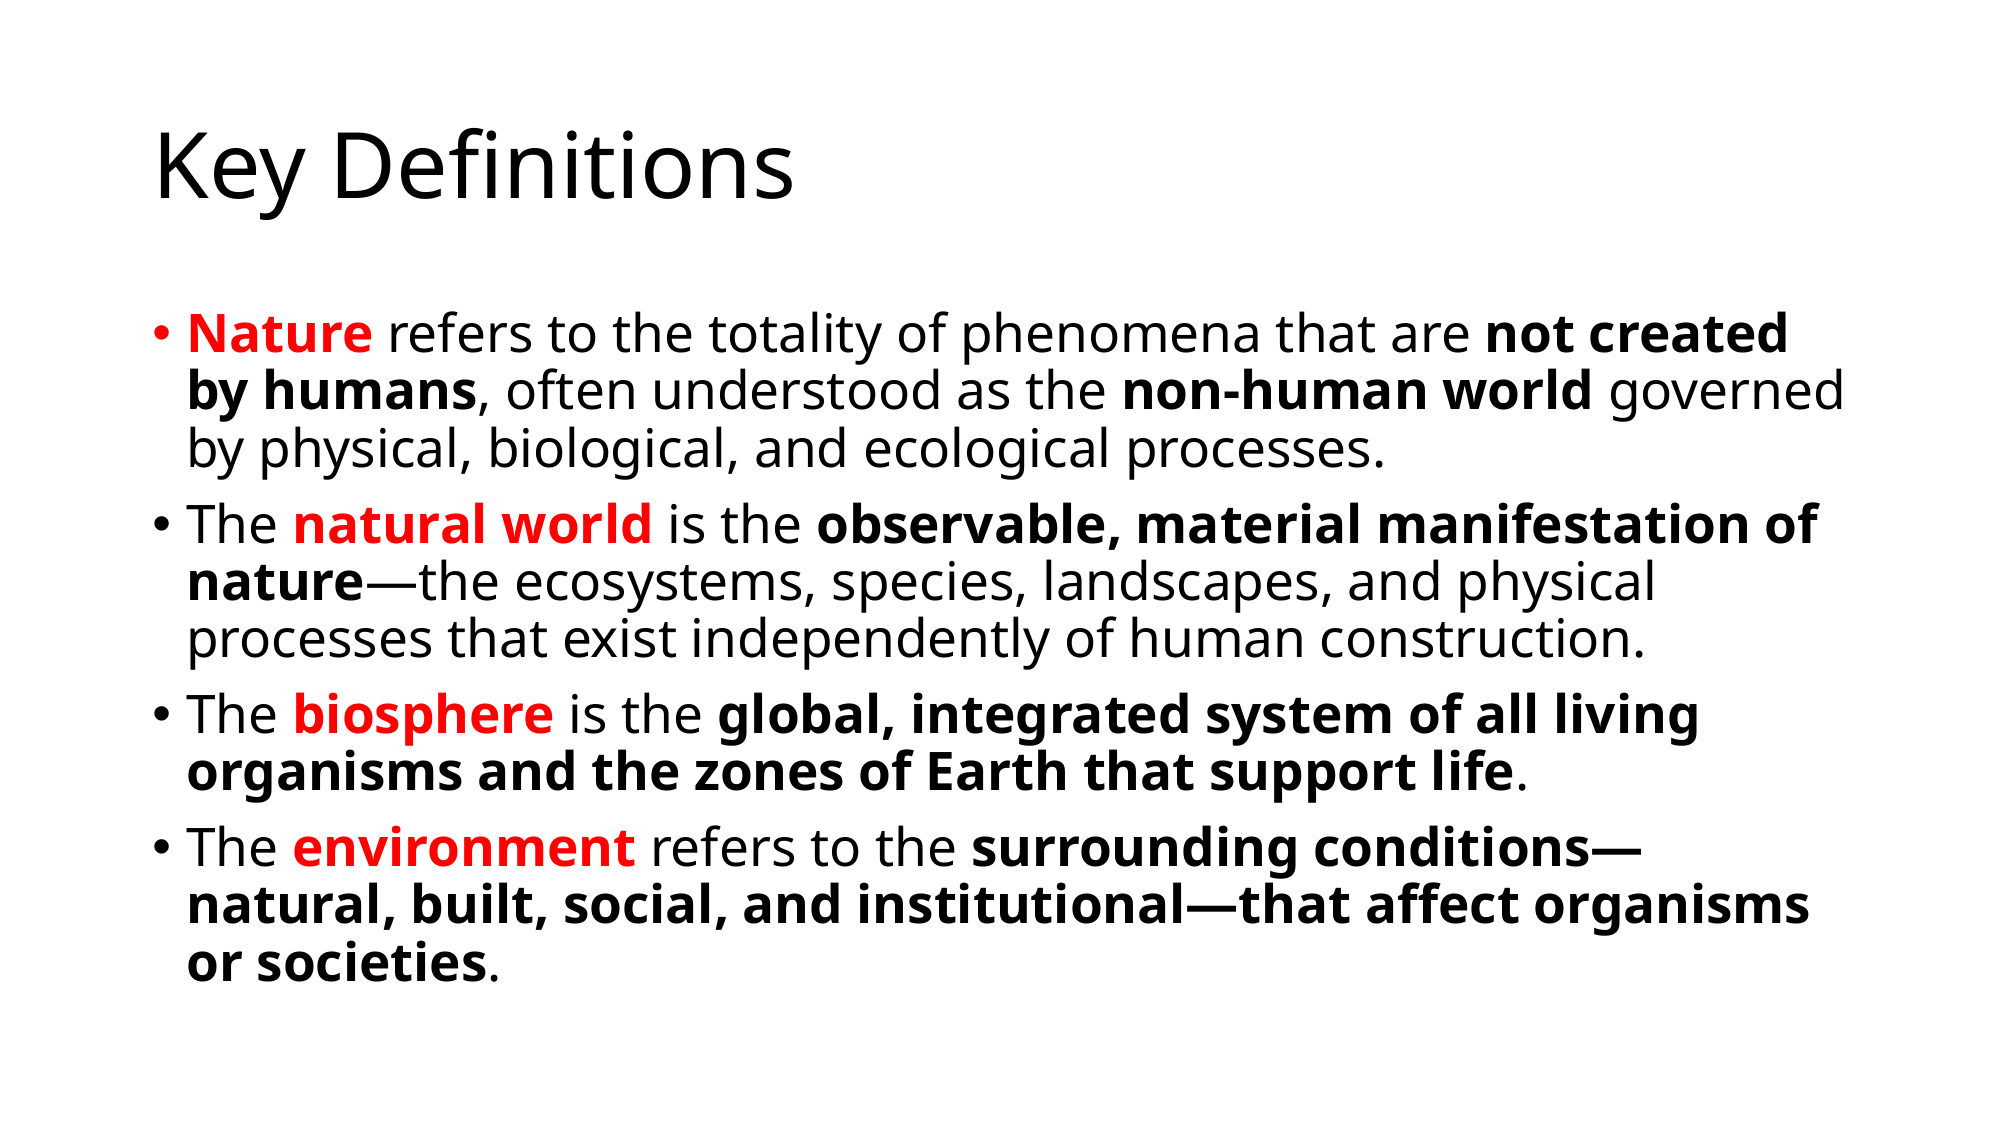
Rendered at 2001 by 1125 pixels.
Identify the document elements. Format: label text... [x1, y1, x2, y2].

list Nature refers to the totality of phenomena that are not created by humans, often understood as the non-human world governed by physical, biological, and ecological processes. The natural world is the observable, material manifestation of nature—the ecosystems, species, landscapes, and physical processes that exist independently of human construction. The biosphere is the global, integrated system of all living organisms and the zones of Earth that support life. The environment refers to the surrounding conditions—natural, built, social, and institutional—that affect organisms or societies. [137, 299, 1863, 1014]
title Key Definitions [137, 59, 1863, 278]
